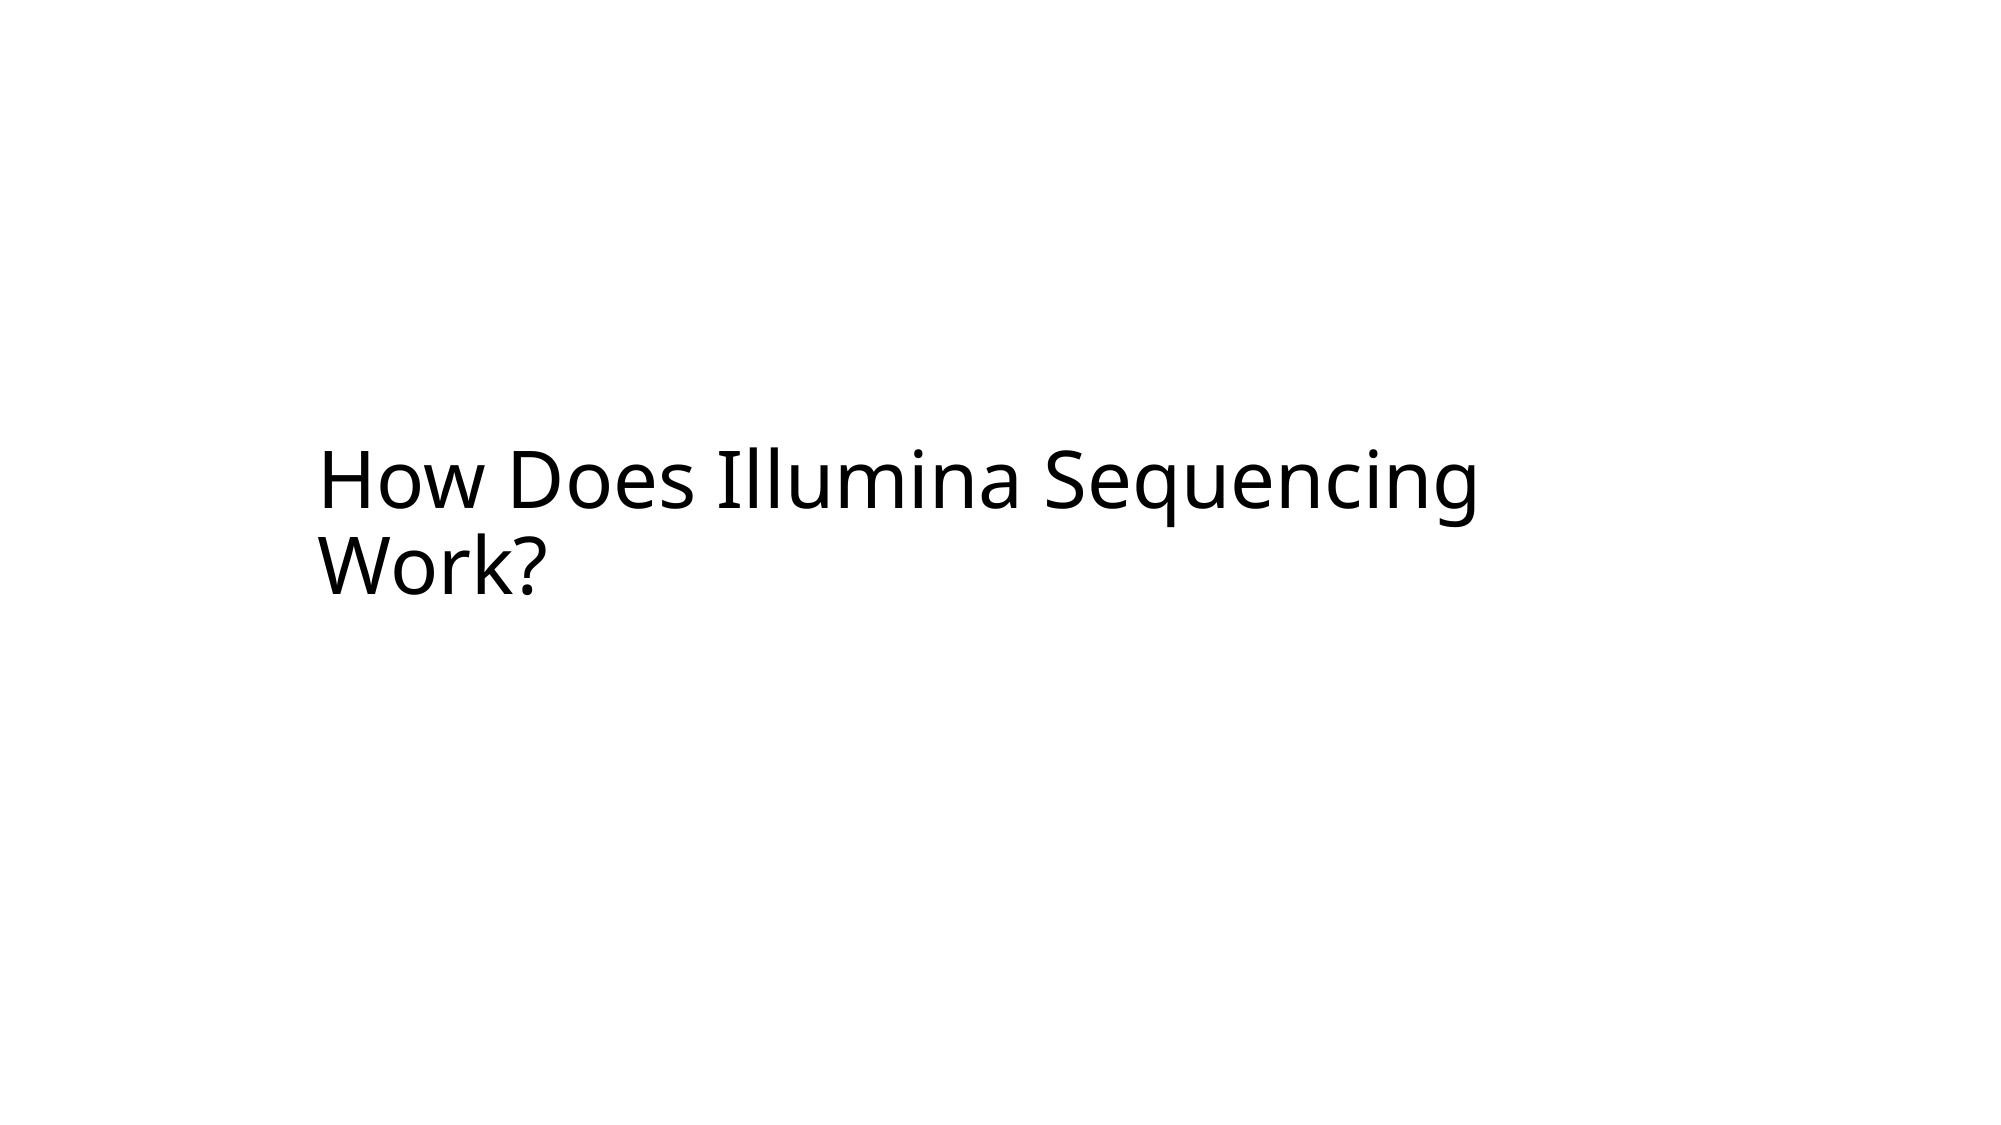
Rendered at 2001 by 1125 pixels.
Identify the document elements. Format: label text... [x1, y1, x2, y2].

text_box How Does Illumina Sequencing Work? [303, 432, 1653, 621]
